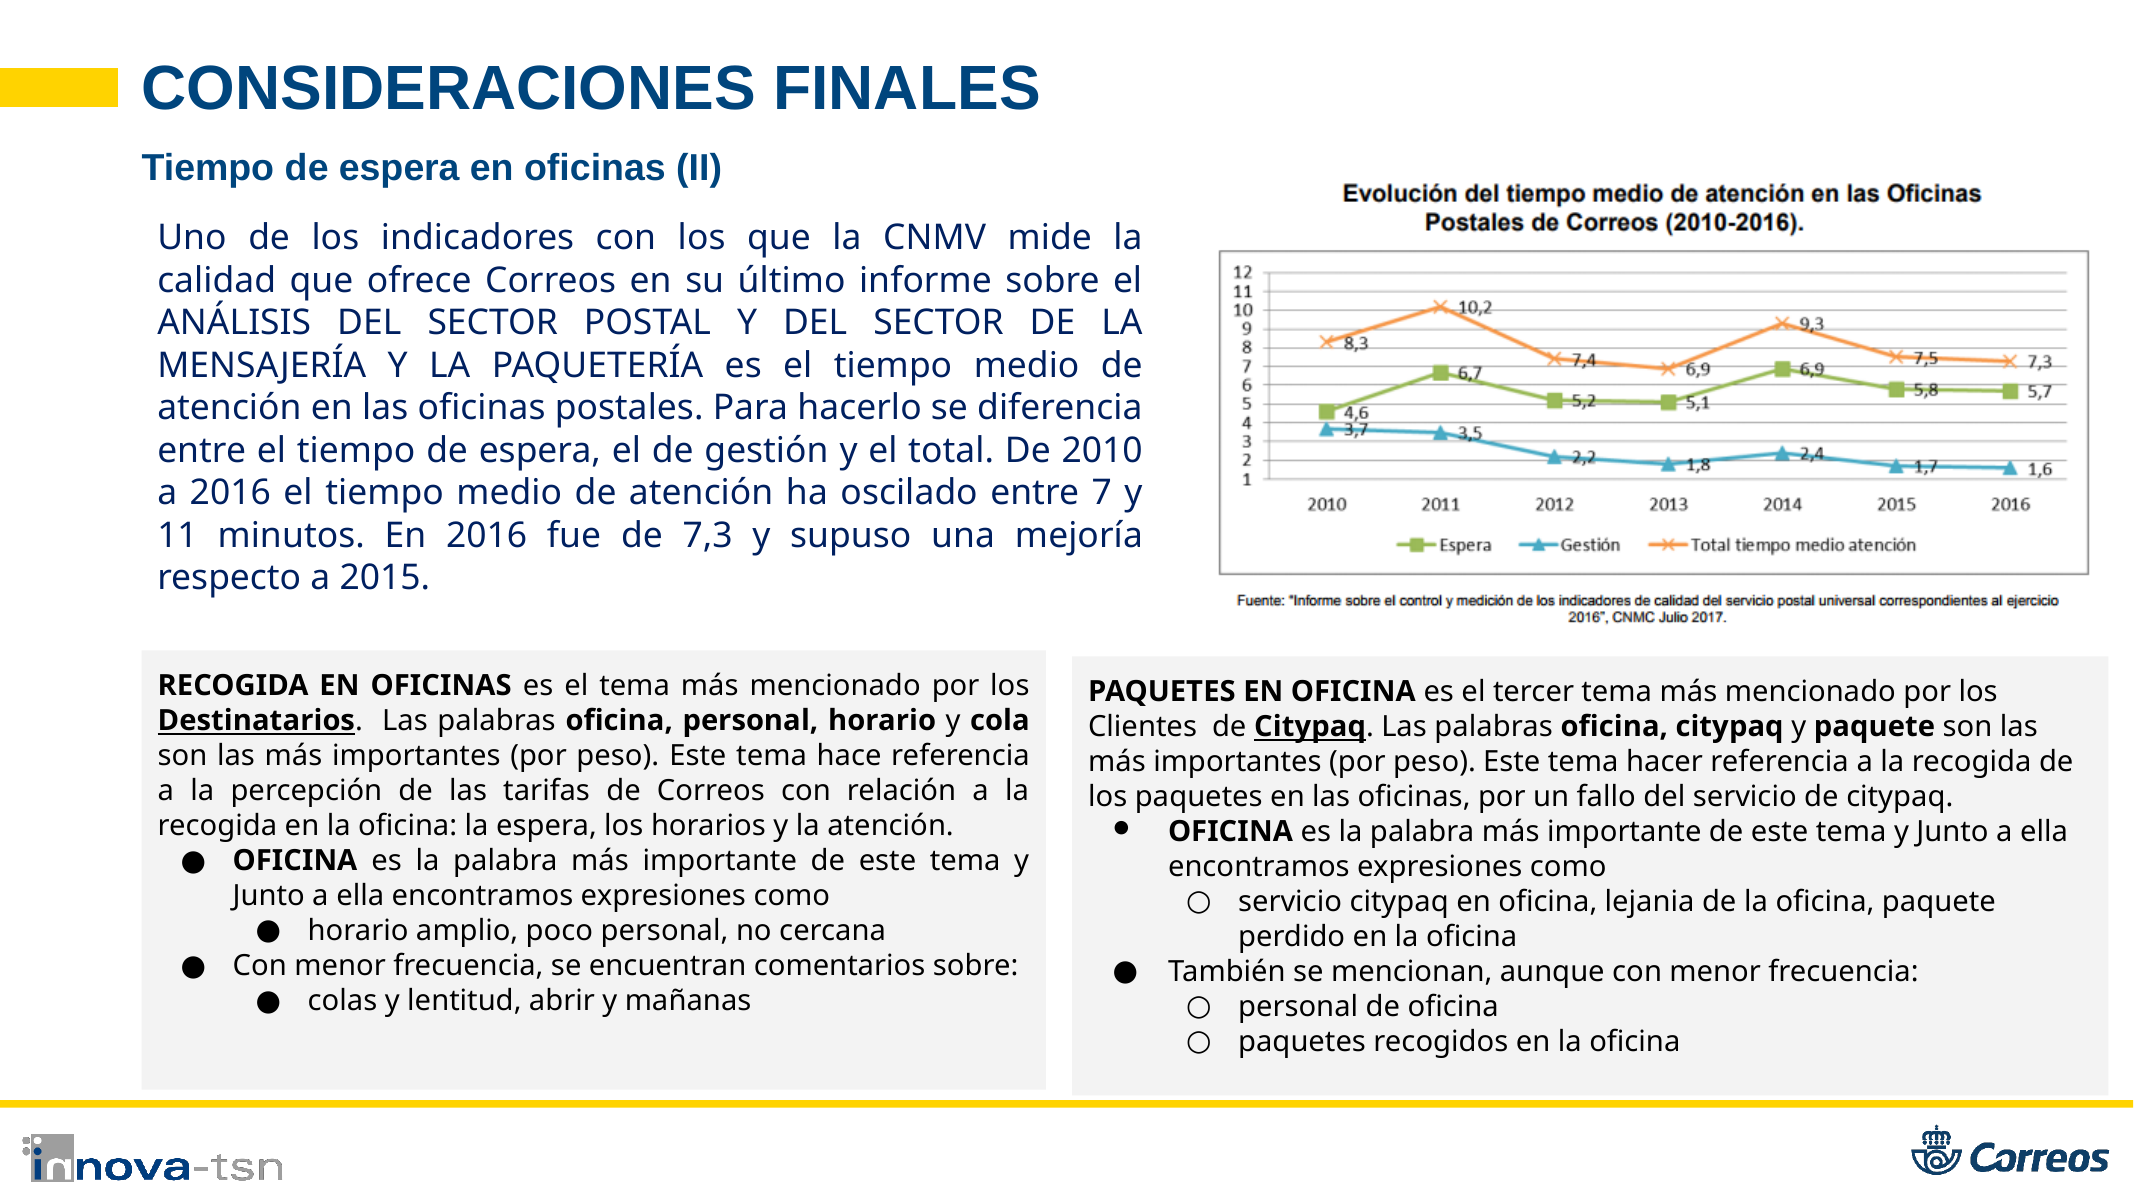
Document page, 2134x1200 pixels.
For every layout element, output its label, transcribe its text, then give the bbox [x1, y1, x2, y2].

subtitle CONSIDERACIONES FINALES [141, 55, 2080, 131]
picture [1886, 1099, 2134, 1200]
text_box PAQUETES EN OFICINA es el tercer tema más mencionado por los Clientes de Citypaq. Las palabras oficina, citypaq y paquete son las más importantes (por peso). Este tema hacer referencia a la recogida de los paquetes en las oficinas, por un fallo del servicio de citypaq. OFICINA es la palabra más importante de este tema y Junto a ella encontramos expresiones como servicio citypaq en oficina, lejania de la oficina, paquete perdido en la oficina También se mencionan, aunque con menor frecuencia: personal de oficina paquetes recogidos en la oficina [1072, 656, 2109, 1096]
picture [1203, 167, 2109, 636]
text_box RECOGIDA EN OFICINAS es el tema más mencionado por los Destinatarios. Las palabras oficina, personal, horario y cola son las más importantes (por peso). Este tema hace referencia a la percepción de las tarifas de Correos con relación a la recogida en la oficina: la espera, los horarios y la atención. OFICINA es la palabra más importante de este tema y Junto a ella encontramos expresiones como horario amplio, poco personal, no cercana Con menor frecuencia, se encuentran comentarios sobre: colas y lentitud, abrir y mañanas [141, 650, 1046, 1090]
text_box Uno de los indicadores con los que la CNMV mide la calidad que ofrece Correos en su último informe sobre el ANÁLISIS DEL SECTOR POSTAL Y DEL SECTOR DE LA MENSAJERÍA Y LA PAQUETERÍA es el tiempo medio de atención en las oficinas postales. Para hacerlo se diferencia entre el tiempo de espera, el de gestión y el total. De 2010 a 2016 el tiempo medio de atención ha oscilado entre 7 y 11 minutos. En 2016 fue de 7,3 y supuso una mejoría respecto a 2015. [141, 206, 1160, 638]
title Tiempo de espera en oficinas (II) [141, 147, 2080, 193]
picture [16, 1127, 287, 1188]
